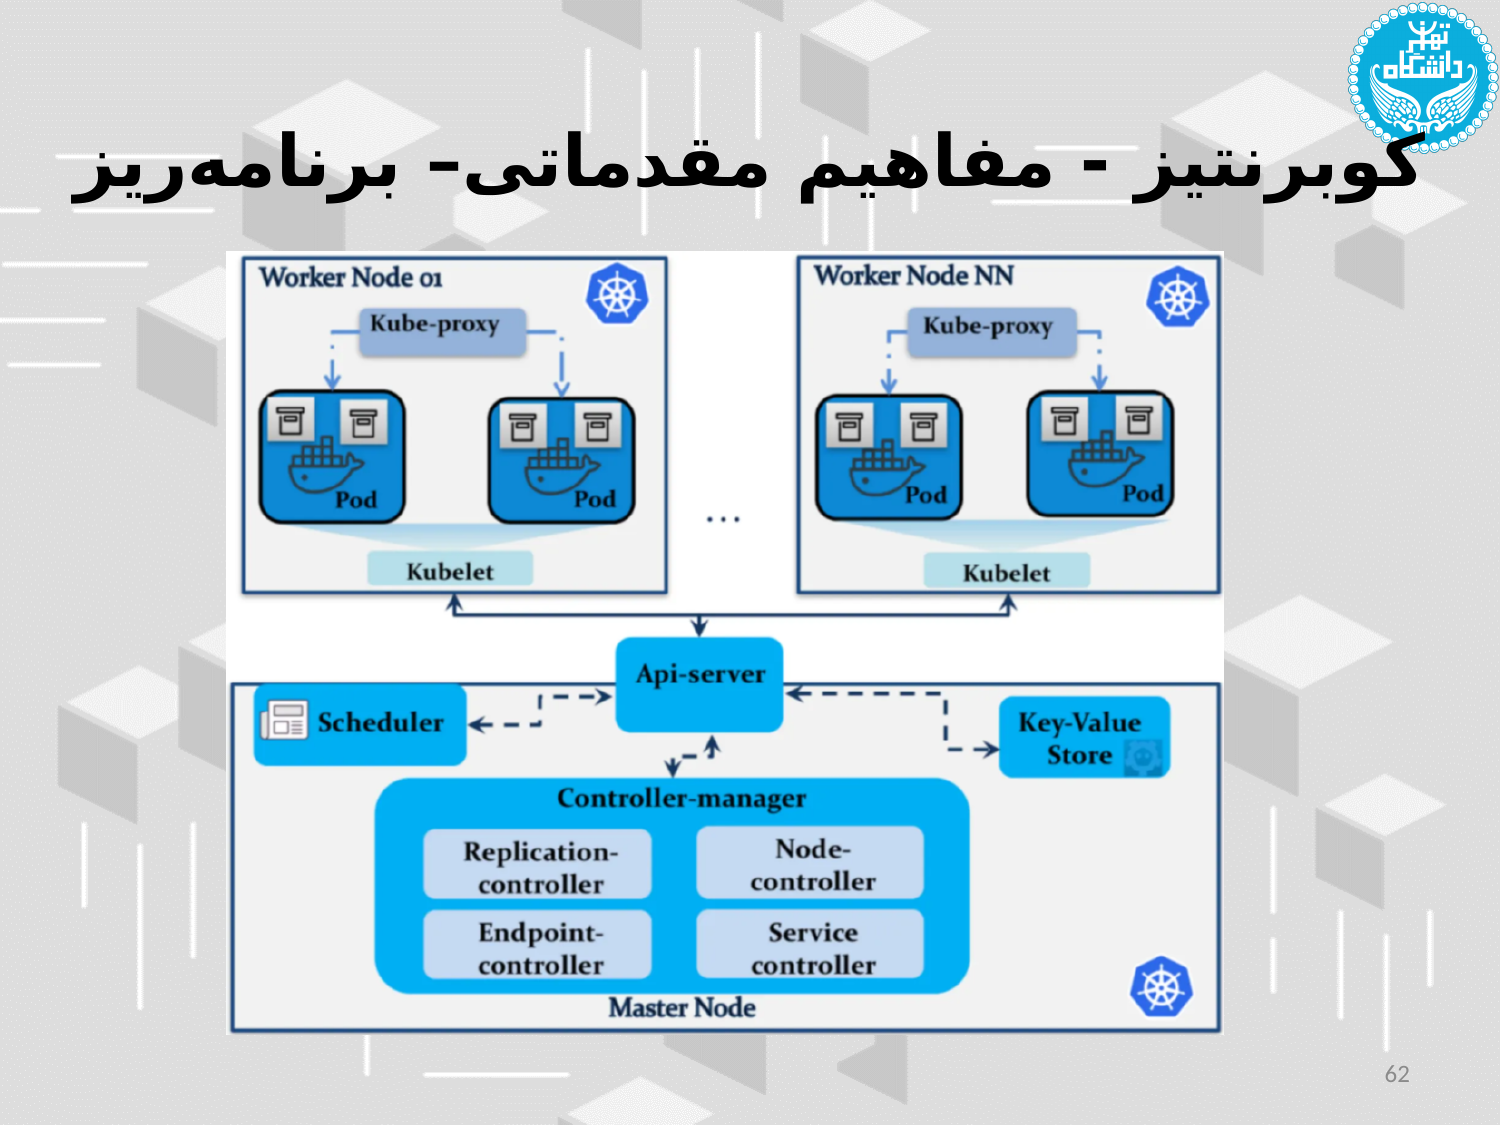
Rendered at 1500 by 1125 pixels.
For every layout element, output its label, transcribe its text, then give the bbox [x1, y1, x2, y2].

title کوبرنتیز - مفاهیم مقدماتی– برنامه‌ریز [56, 64, 1443, 252]
slide_number 62 [1074, 1042, 1425, 1103]
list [226, 251, 1224, 1035]
picture [0, 0, 1500, 1125]
